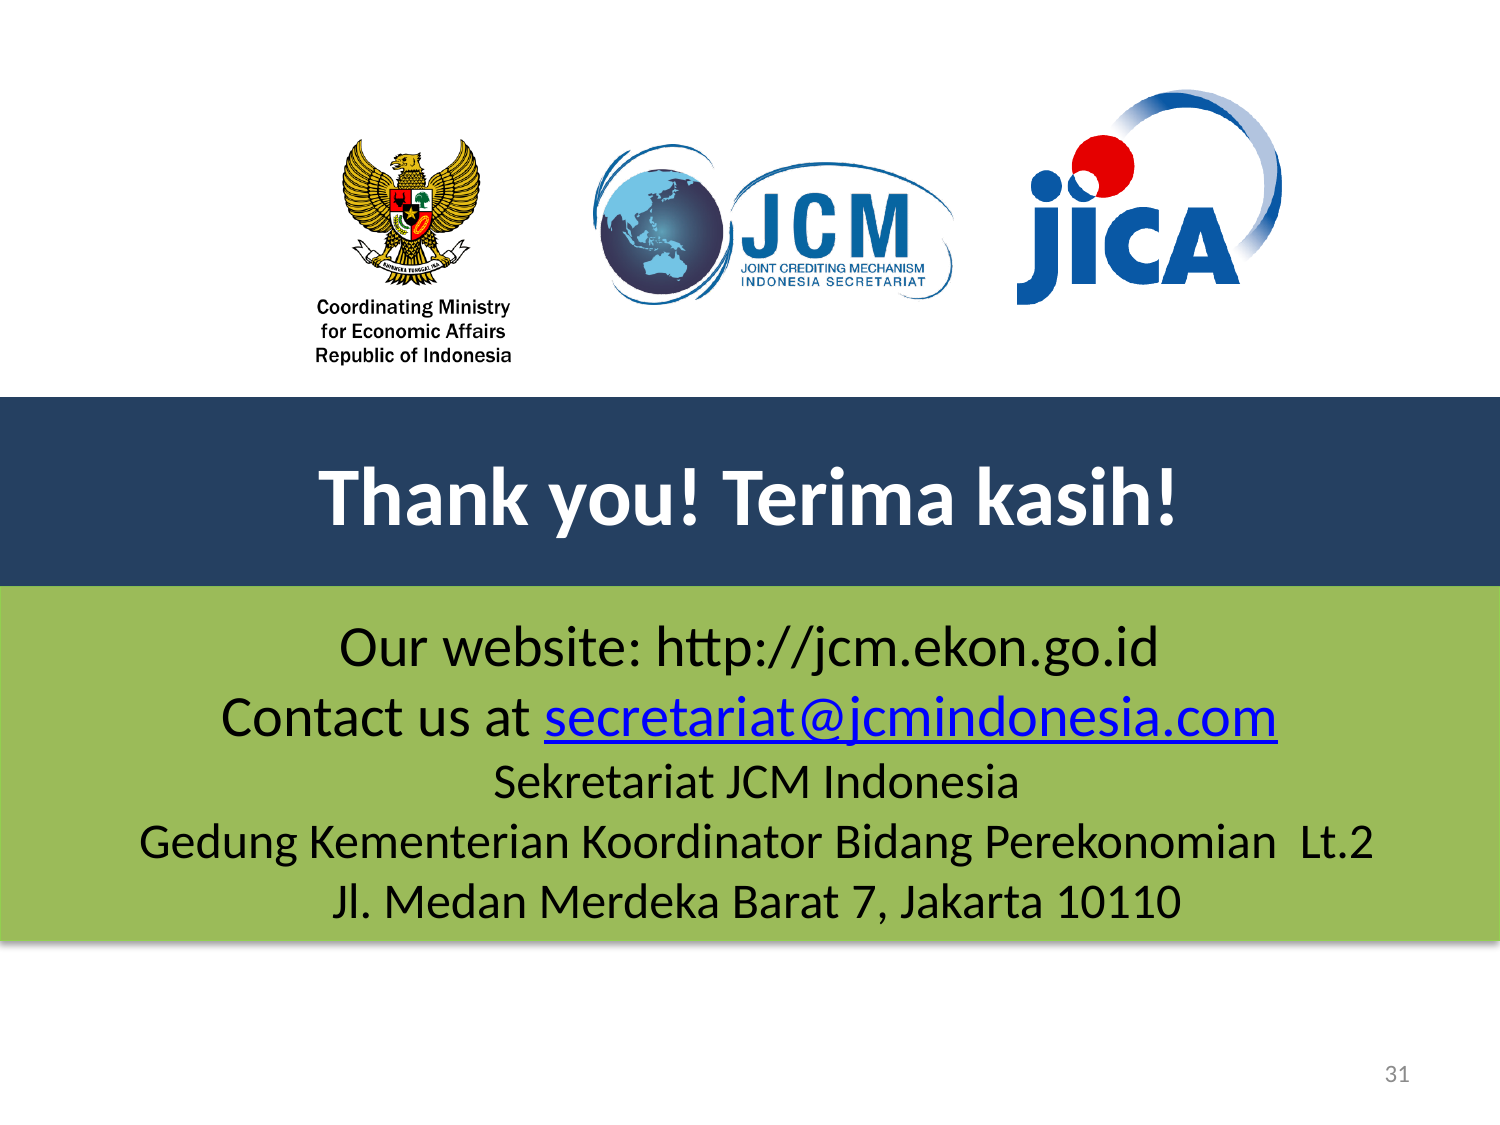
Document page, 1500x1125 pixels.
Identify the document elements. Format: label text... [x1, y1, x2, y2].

picture [1017, 89, 1282, 305]
picture [135, 42, 954, 397]
slide_number 31 [1074, 1042, 1425, 1103]
